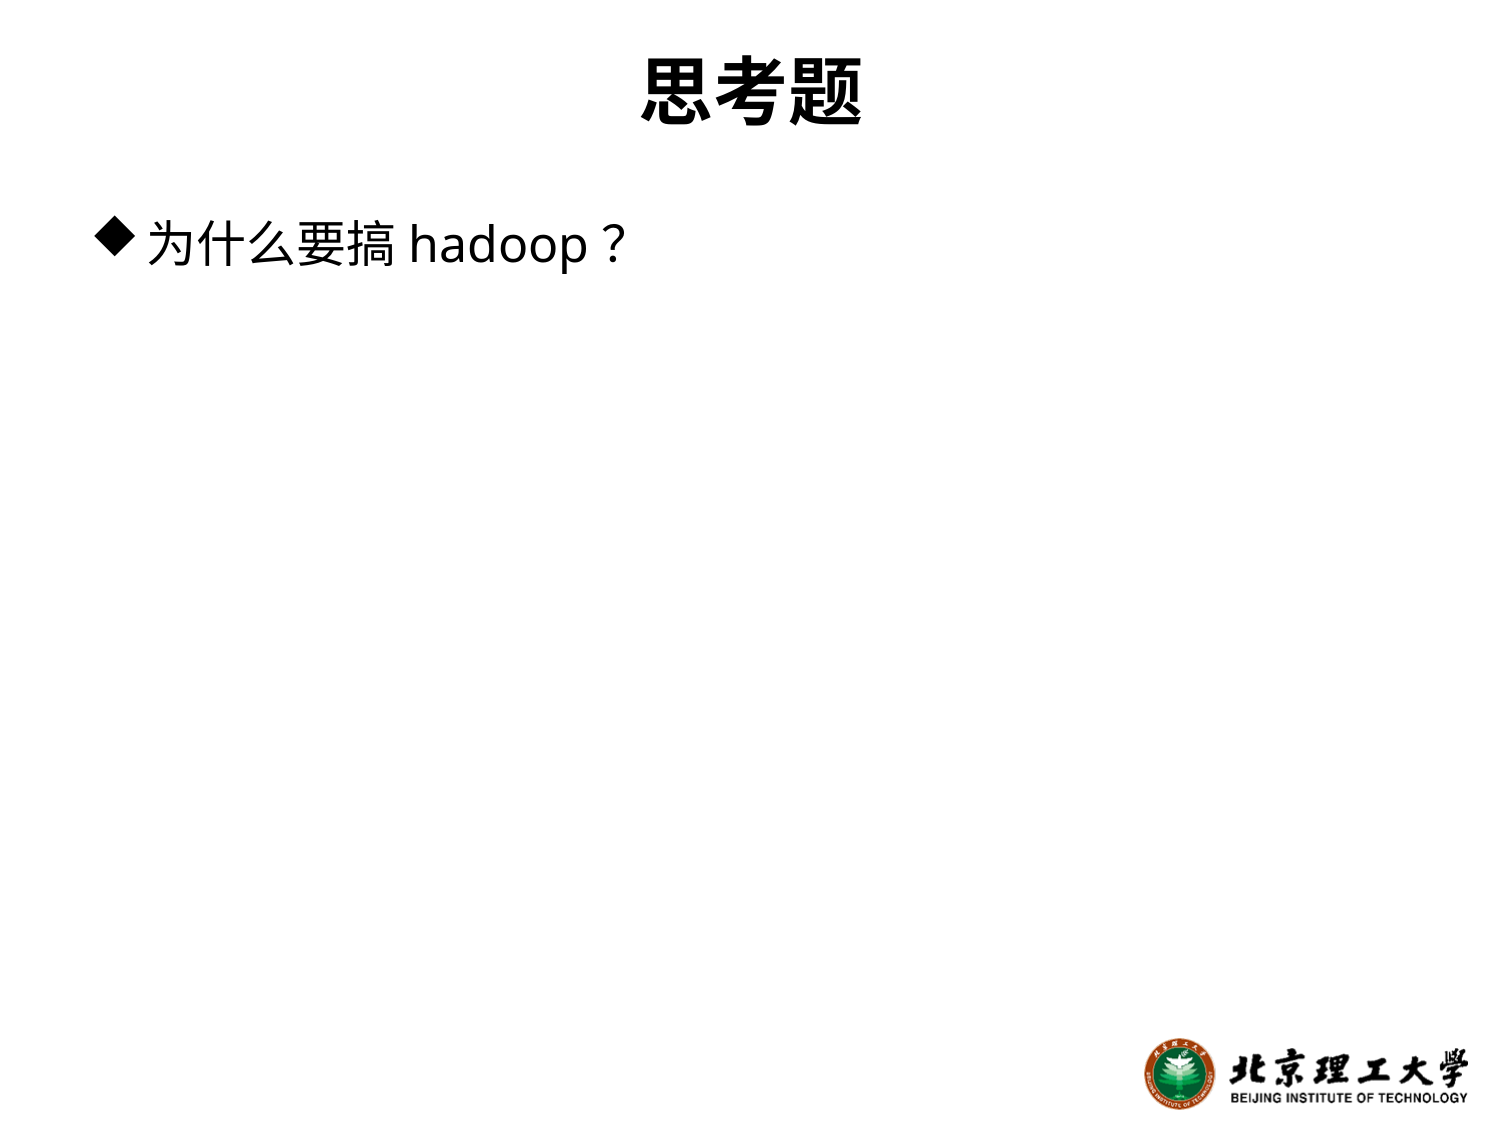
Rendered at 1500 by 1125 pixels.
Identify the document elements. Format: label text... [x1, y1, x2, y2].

picture [1144, 1038, 1468, 1110]
list 为什么要搞hadoop？ [75, 190, 1425, 1005]
title 思考题 [76, 17, 1425, 163]
